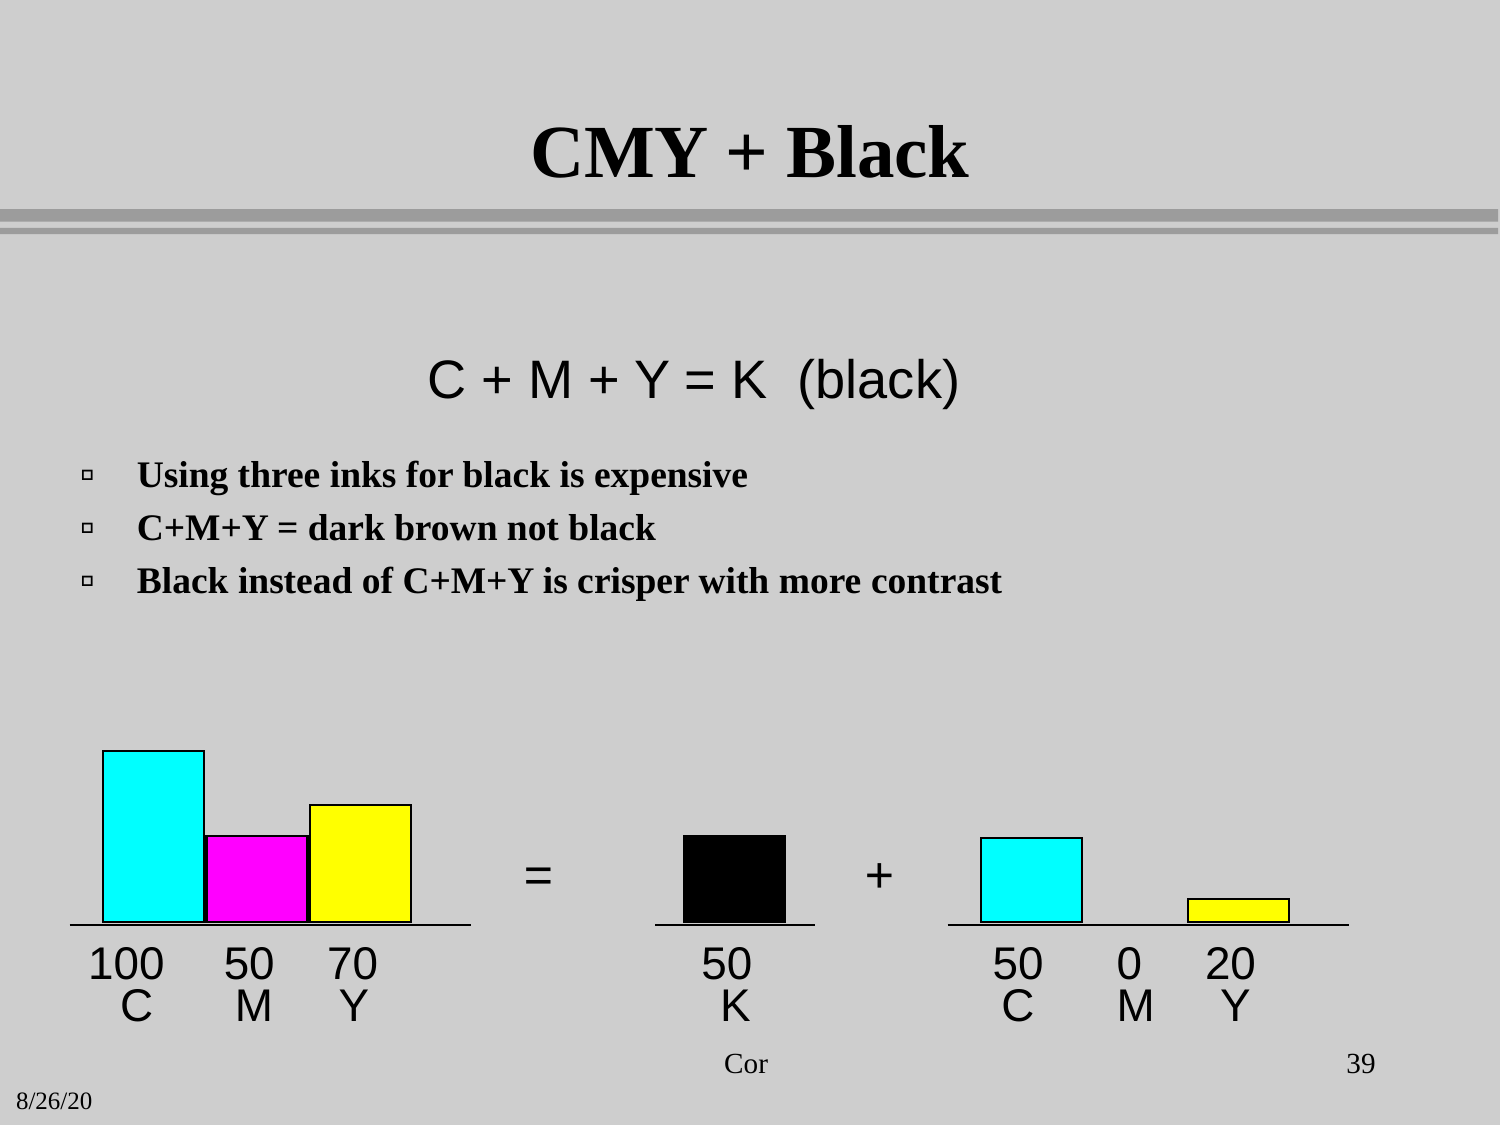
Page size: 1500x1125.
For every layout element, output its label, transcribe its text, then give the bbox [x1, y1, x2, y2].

text_box [980, 838, 1082, 923]
list Using three inks for black is expensive C+M+Y = dark brown not black Black instead of C+M+Y is crisper with more contrast [74, 449, 1351, 713]
text_box K [712, 994, 759, 1038]
title CMY + Black [162, 11, 1338, 201]
text_box = [516, 835, 561, 910]
text_box Y [331, 967, 377, 1038]
text_box M [227, 967, 281, 1038]
text_box [1187, 898, 1289, 923]
text_box C [112, 967, 161, 1038]
slide_number 39 [1321, 1037, 1384, 1086]
text_box 8/26/20 [8, 1076, 101, 1122]
text_box 50 [972, 926, 1052, 997]
text_box Y [1212, 967, 1258, 1038]
text_box 0 [1109, 926, 1150, 967]
text_box 50 [216, 926, 283, 997]
text_box 70 [319, 926, 386, 997]
text_box 100 [68, 926, 173, 997]
text_box [310, 804, 412, 923]
text_box C [994, 967, 1042, 1038]
text_box + [857, 835, 902, 910]
text_box M [1109, 967, 1163, 1038]
text_box Cor [716, 1036, 784, 1087]
text_box C + M + Y = K (black) [420, 337, 969, 417]
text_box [654, 835, 816, 994]
text_box 20 [1197, 926, 1264, 997]
text_box [103, 750, 205, 923]
text_box [206, 836, 308, 923]
